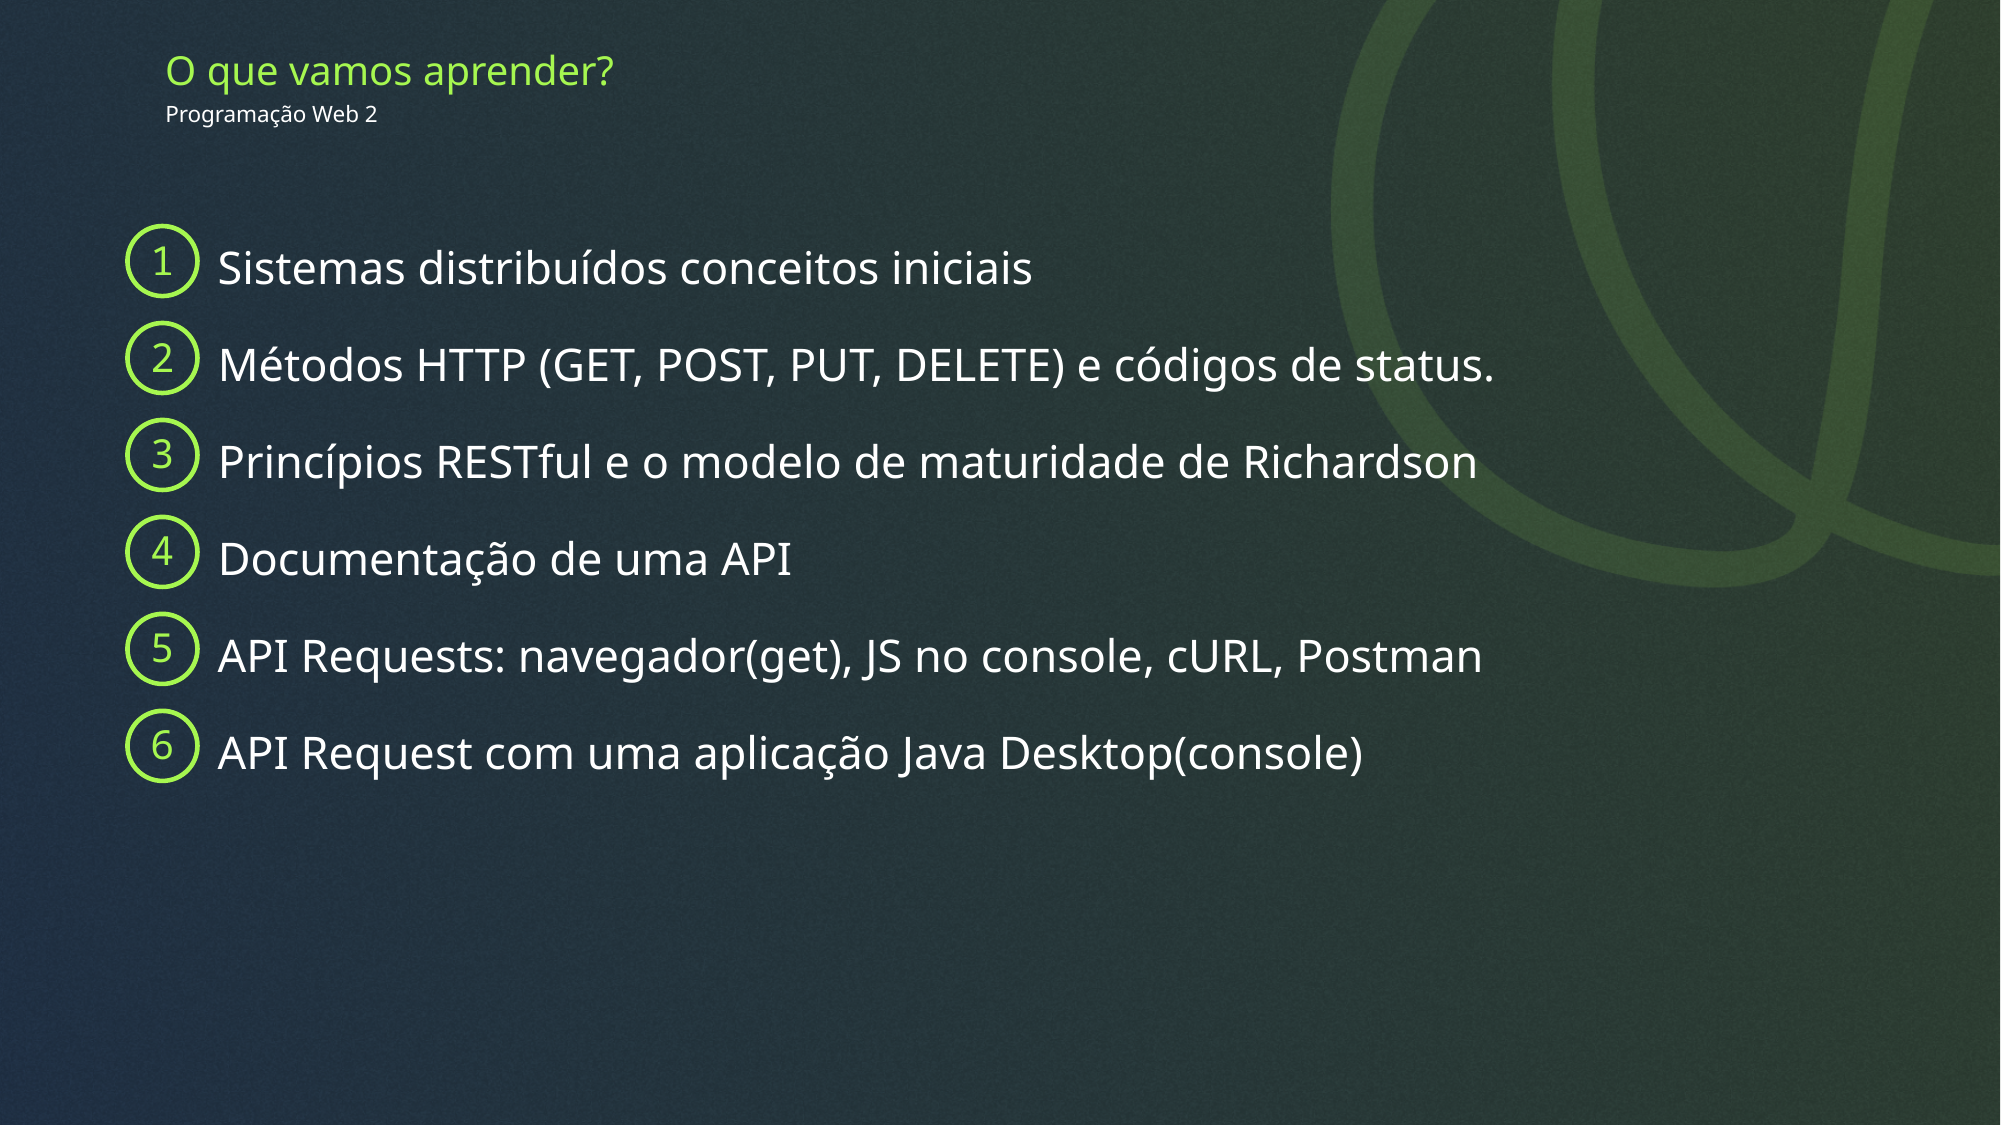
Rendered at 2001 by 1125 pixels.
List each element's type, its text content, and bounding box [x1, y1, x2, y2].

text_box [125, 320, 200, 396]
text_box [125, 611, 200, 687]
text_box O que vamos aprender? [147, 27, 728, 112]
text_box Documentação de uma API [199, 512, 1099, 603]
text_box Sistemas distribuídos conceitos iniciais [199, 221, 1678, 312]
text_box API Requests: navegador(get), JS no console, cURL, Postman [199, 609, 1875, 700]
text_box API Request com uma aplicação Java Desktop(console) [199, 706, 1635, 797]
text_box Princípios RESTful e o modelo de maturidade de Richardson [199, 415, 1826, 506]
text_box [125, 417, 200, 493]
picture [0, 0, 2001, 1125]
text_box Métodos HTTP (GET, POST, PUT, DELETE) e códigos de status. [199, 318, 1817, 409]
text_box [125, 514, 200, 590]
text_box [125, 708, 200, 784]
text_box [125, 223, 200, 299]
text_box Programação Web 2 [147, 86, 685, 141]
